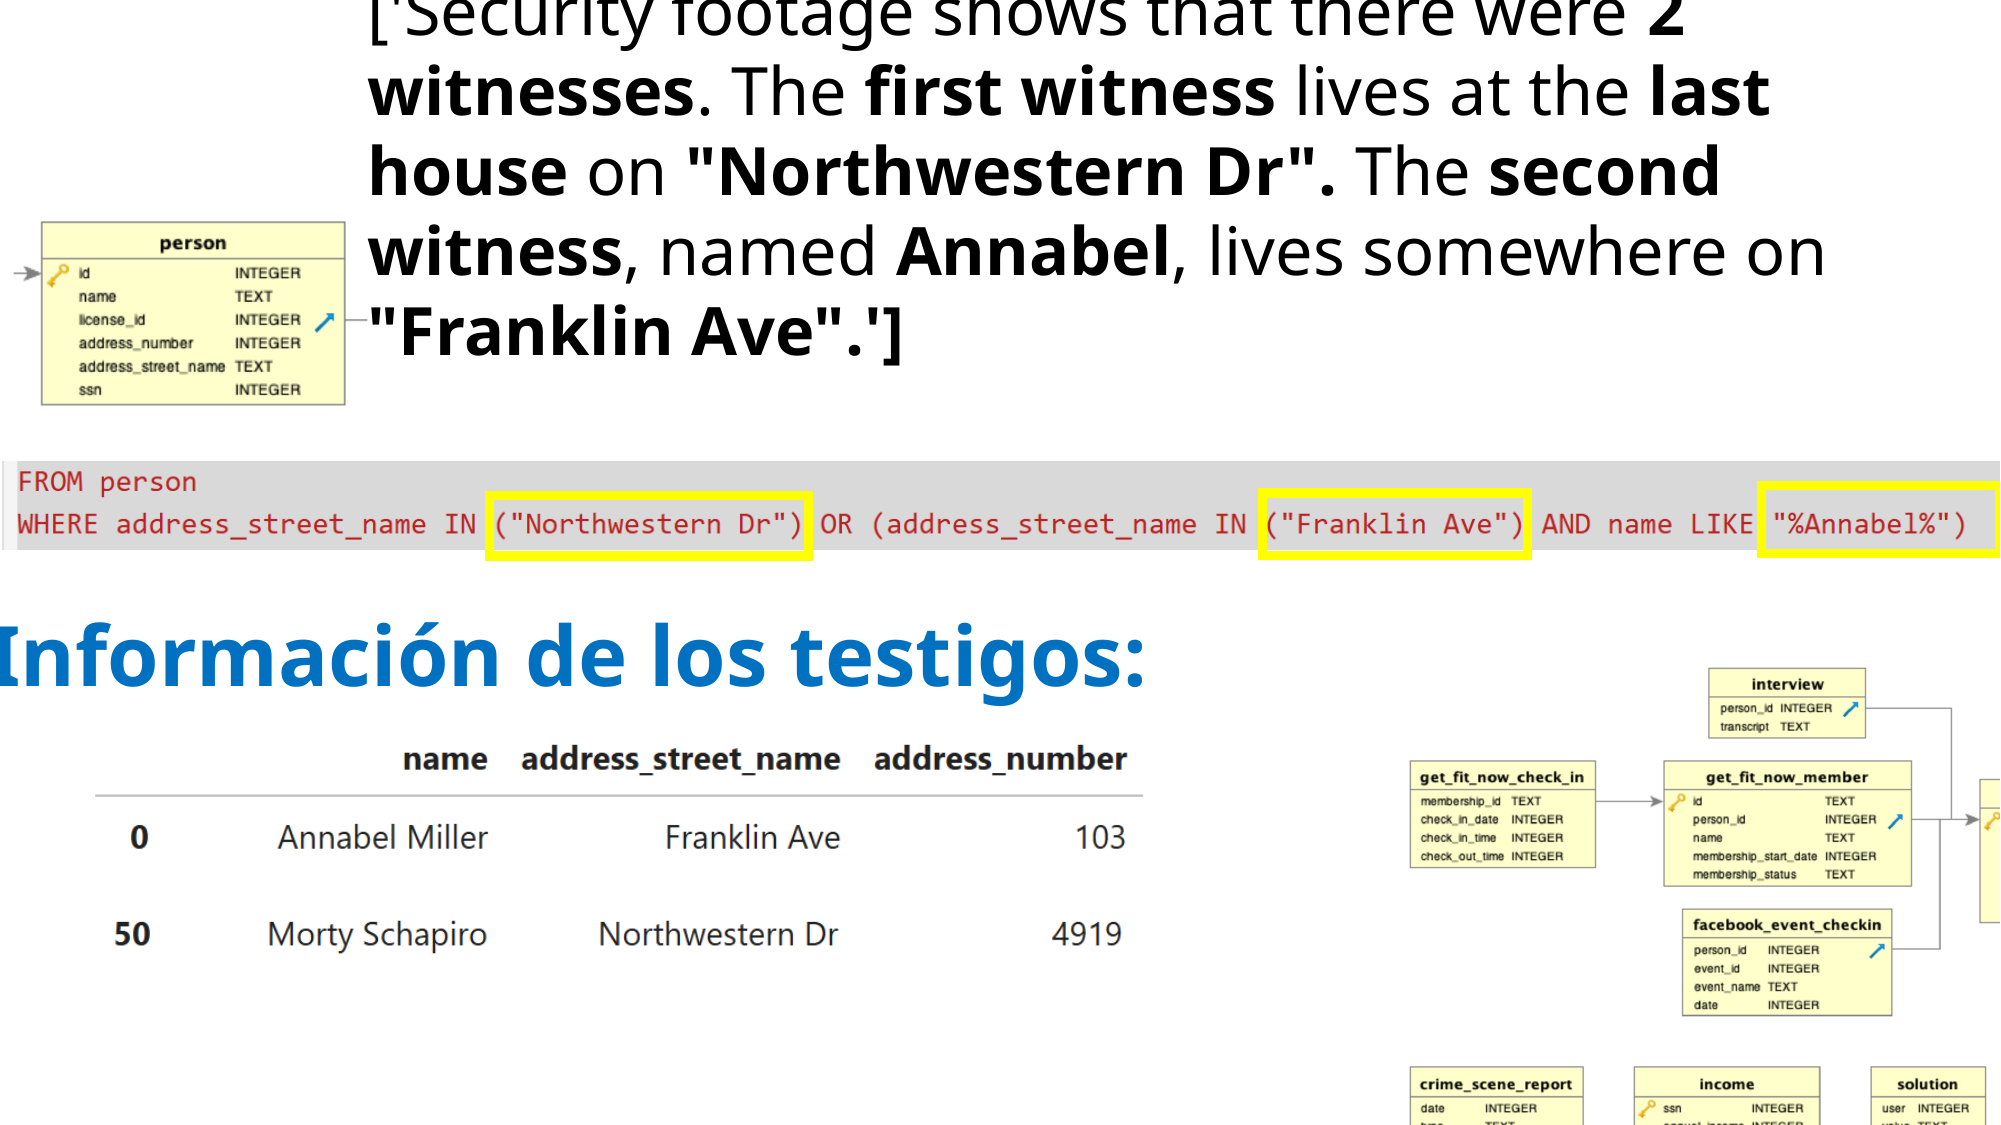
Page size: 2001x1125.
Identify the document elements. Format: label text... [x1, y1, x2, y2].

picture [0, 461, 2000, 551]
picture [13, 203, 372, 422]
text_box [1760, 551, 2000, 555]
text_box ['Security footage shows that there were 2 witnesses. The first witness lives at the last house on "Northwestern Dr". The second witness, named Annabel, lives somewhere on "Franklin Ave".'] [367, 0, 1987, 369]
text_box [1261, 551, 1529, 557]
picture [92, 903, 1191, 979]
picture [83, 710, 1206, 869]
text_box [488, 551, 810, 558]
text_box Información de los testigos: [0, 595, 1185, 711]
picture [1400, 659, 2000, 1125]
